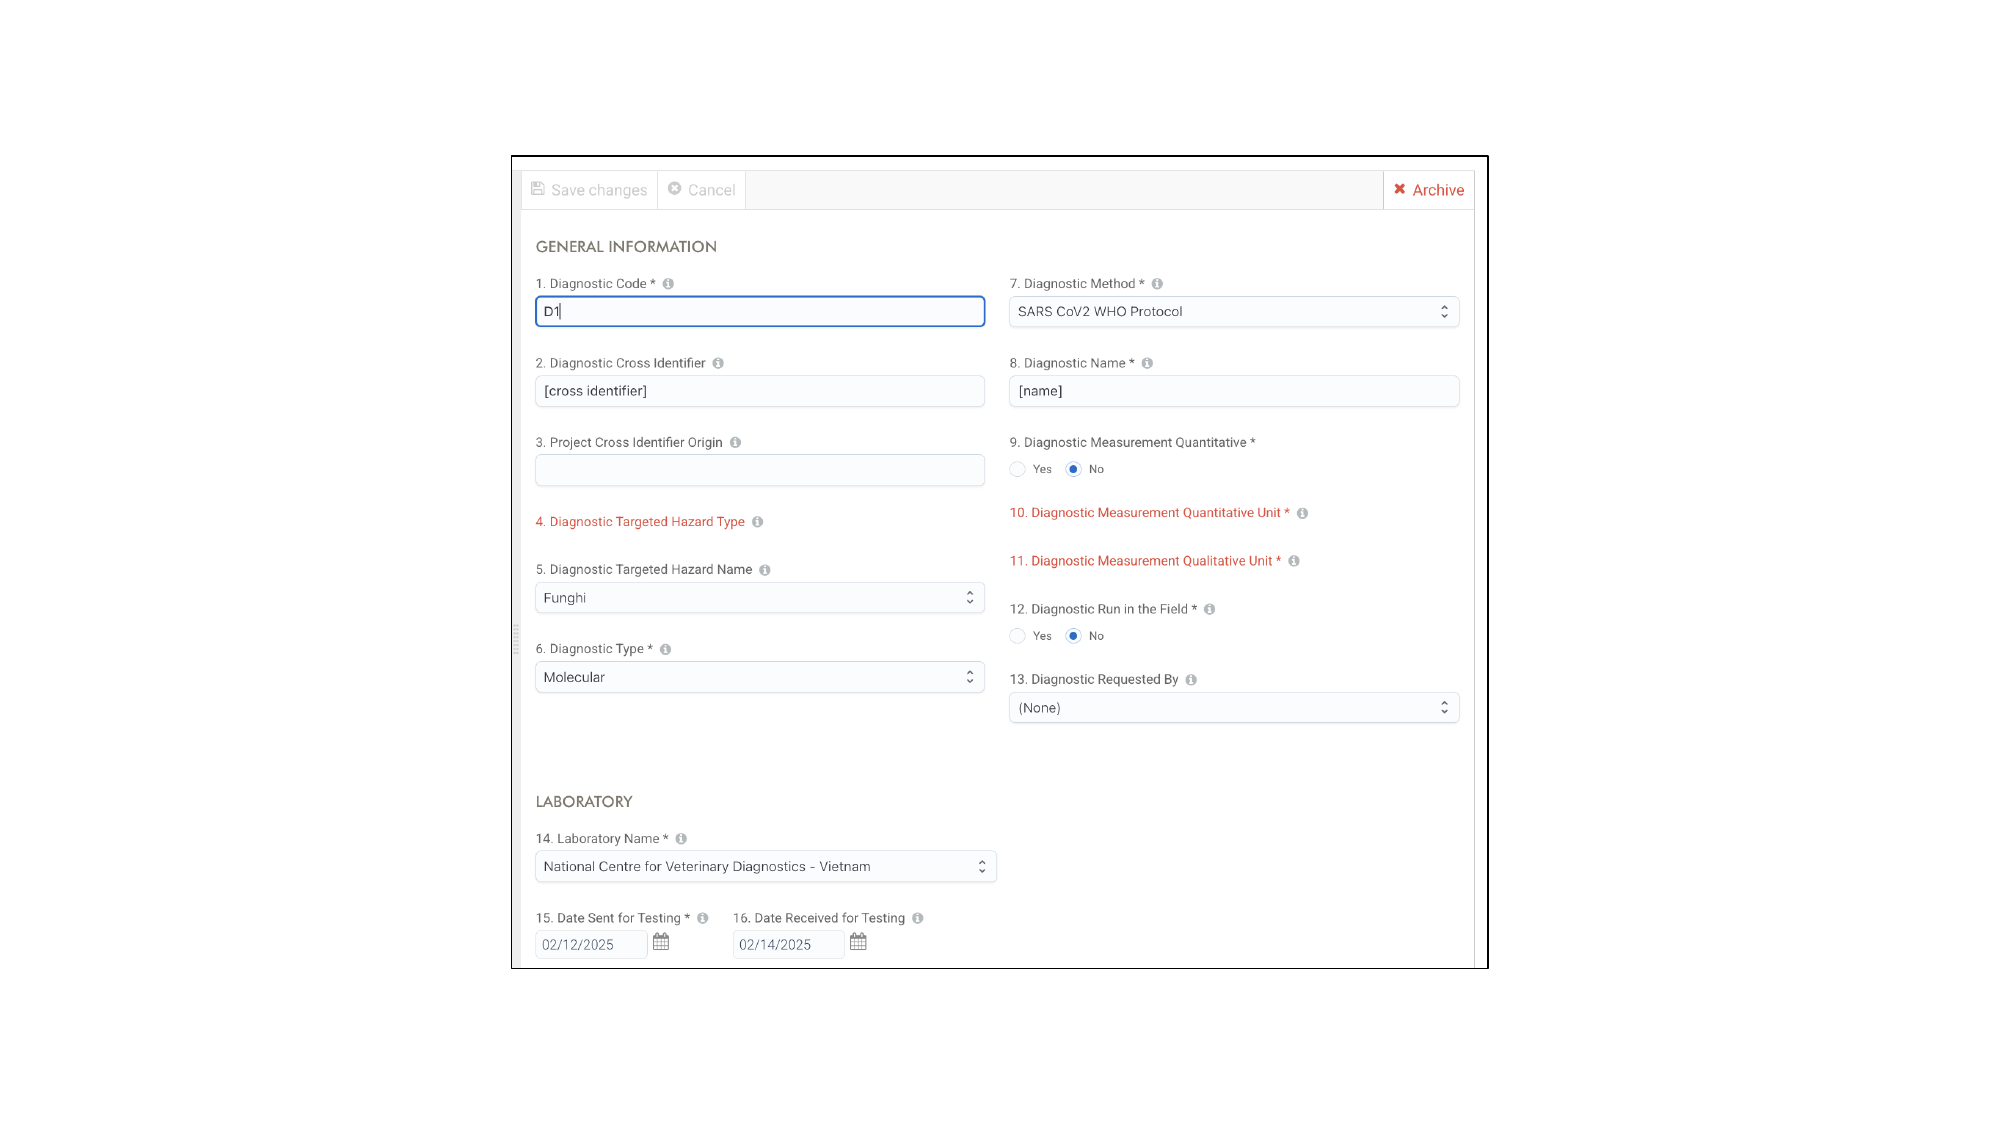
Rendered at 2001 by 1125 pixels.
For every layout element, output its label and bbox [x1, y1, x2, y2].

picture [511, 156, 1488, 969]
